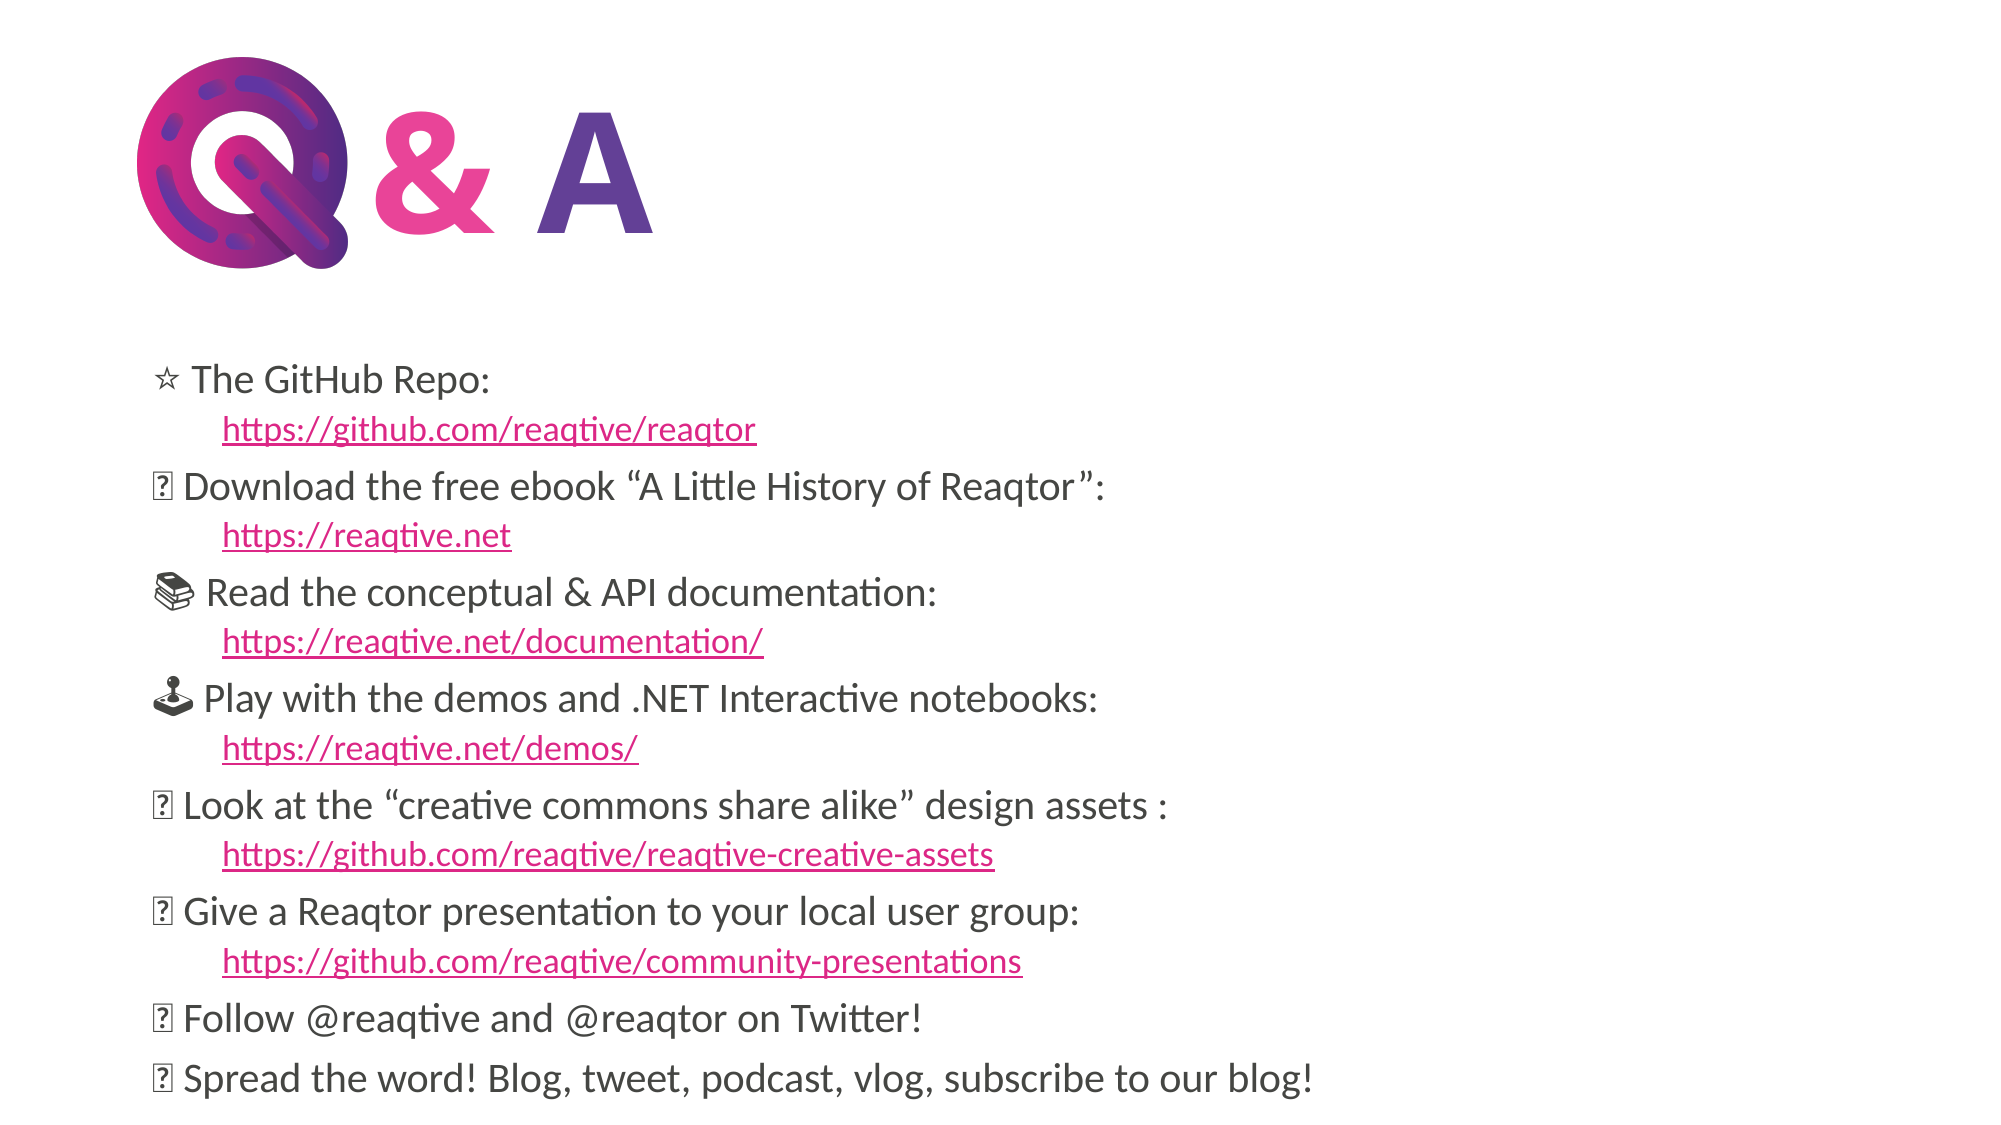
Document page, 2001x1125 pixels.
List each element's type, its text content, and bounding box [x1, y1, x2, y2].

title & A [137, 57, 1863, 276]
list ⭐ The GitHub Repo: https://github.com/reaqtive/reaqtor 📖 Download the free ebook “A Little History of Reaqtor”: https://reaqtive.net 📚 Read the conceptual & API documentation: https://reaqtive.net/documentation/ 🕹 Play with the demos and .NET Interactive notebooks: https://reaqtive.net/demos/ 🎨 Look at the “creative commons share alike” design assets : https://github.com/reaqtive/reaqtive-creative-assets 👄 Give a Reaqtor presentation to your local user group: https://github.com/reaqtive/community-presentations 🙏 Follow @reaqtive and @reaqtor on Twitter! 📣 Spread the word! Blog, tweet, podcast, vlog, subscribe to our blog! [137, 350, 1863, 1118]
picture [137, 57, 348, 269]
